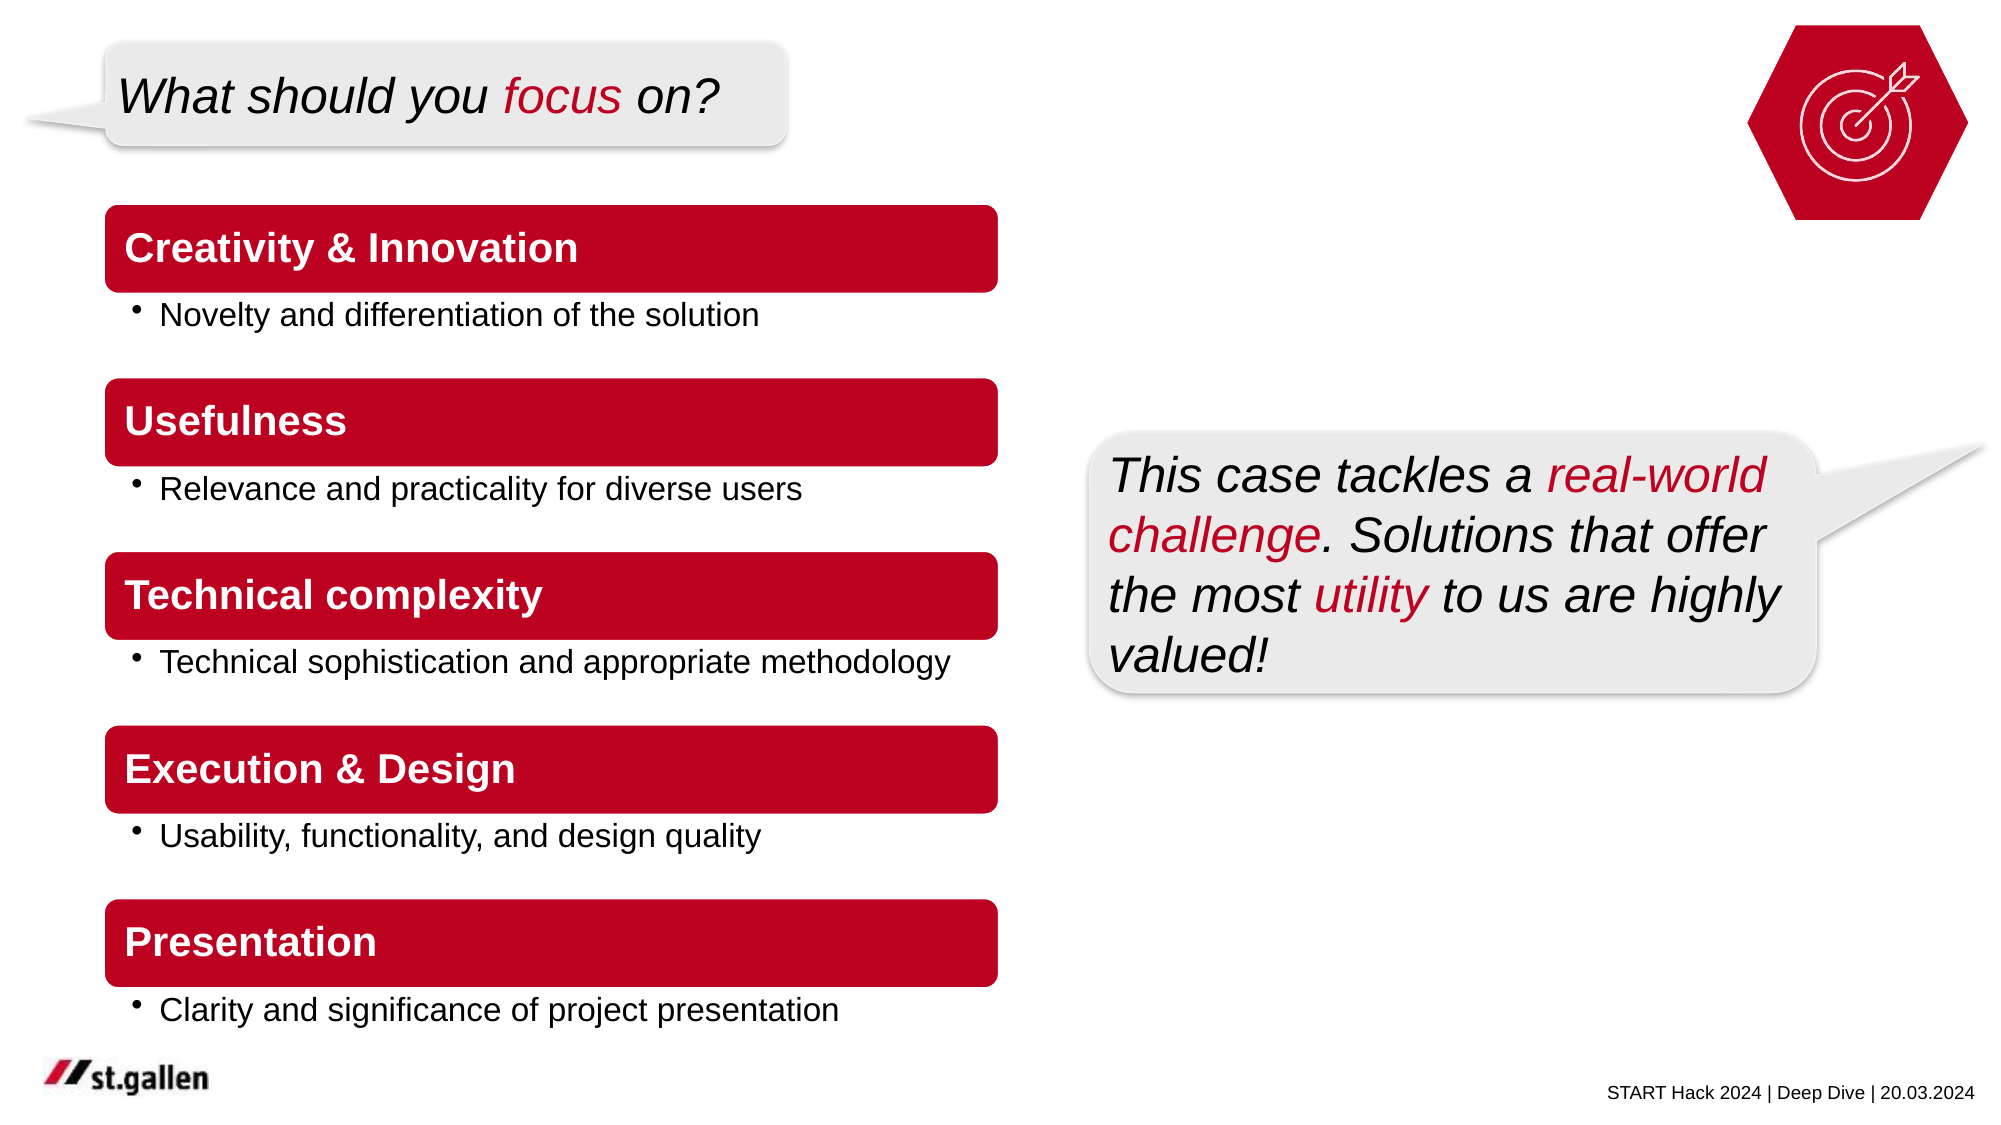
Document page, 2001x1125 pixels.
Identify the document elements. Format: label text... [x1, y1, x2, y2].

text_box This case tackles a real-world challenge. Solutions that offer the most utility to us are highly valued! [1088, 431, 1985, 694]
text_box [1747, 25, 1969, 221]
text_box What should you focus on? [25, 41, 787, 147]
picture [43, 1057, 209, 1099]
text_box START Hack 2024 | Deep Dive | 20.03.2024 [1248, 1060, 1975, 1103]
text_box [102, 191, 1001, 1083]
